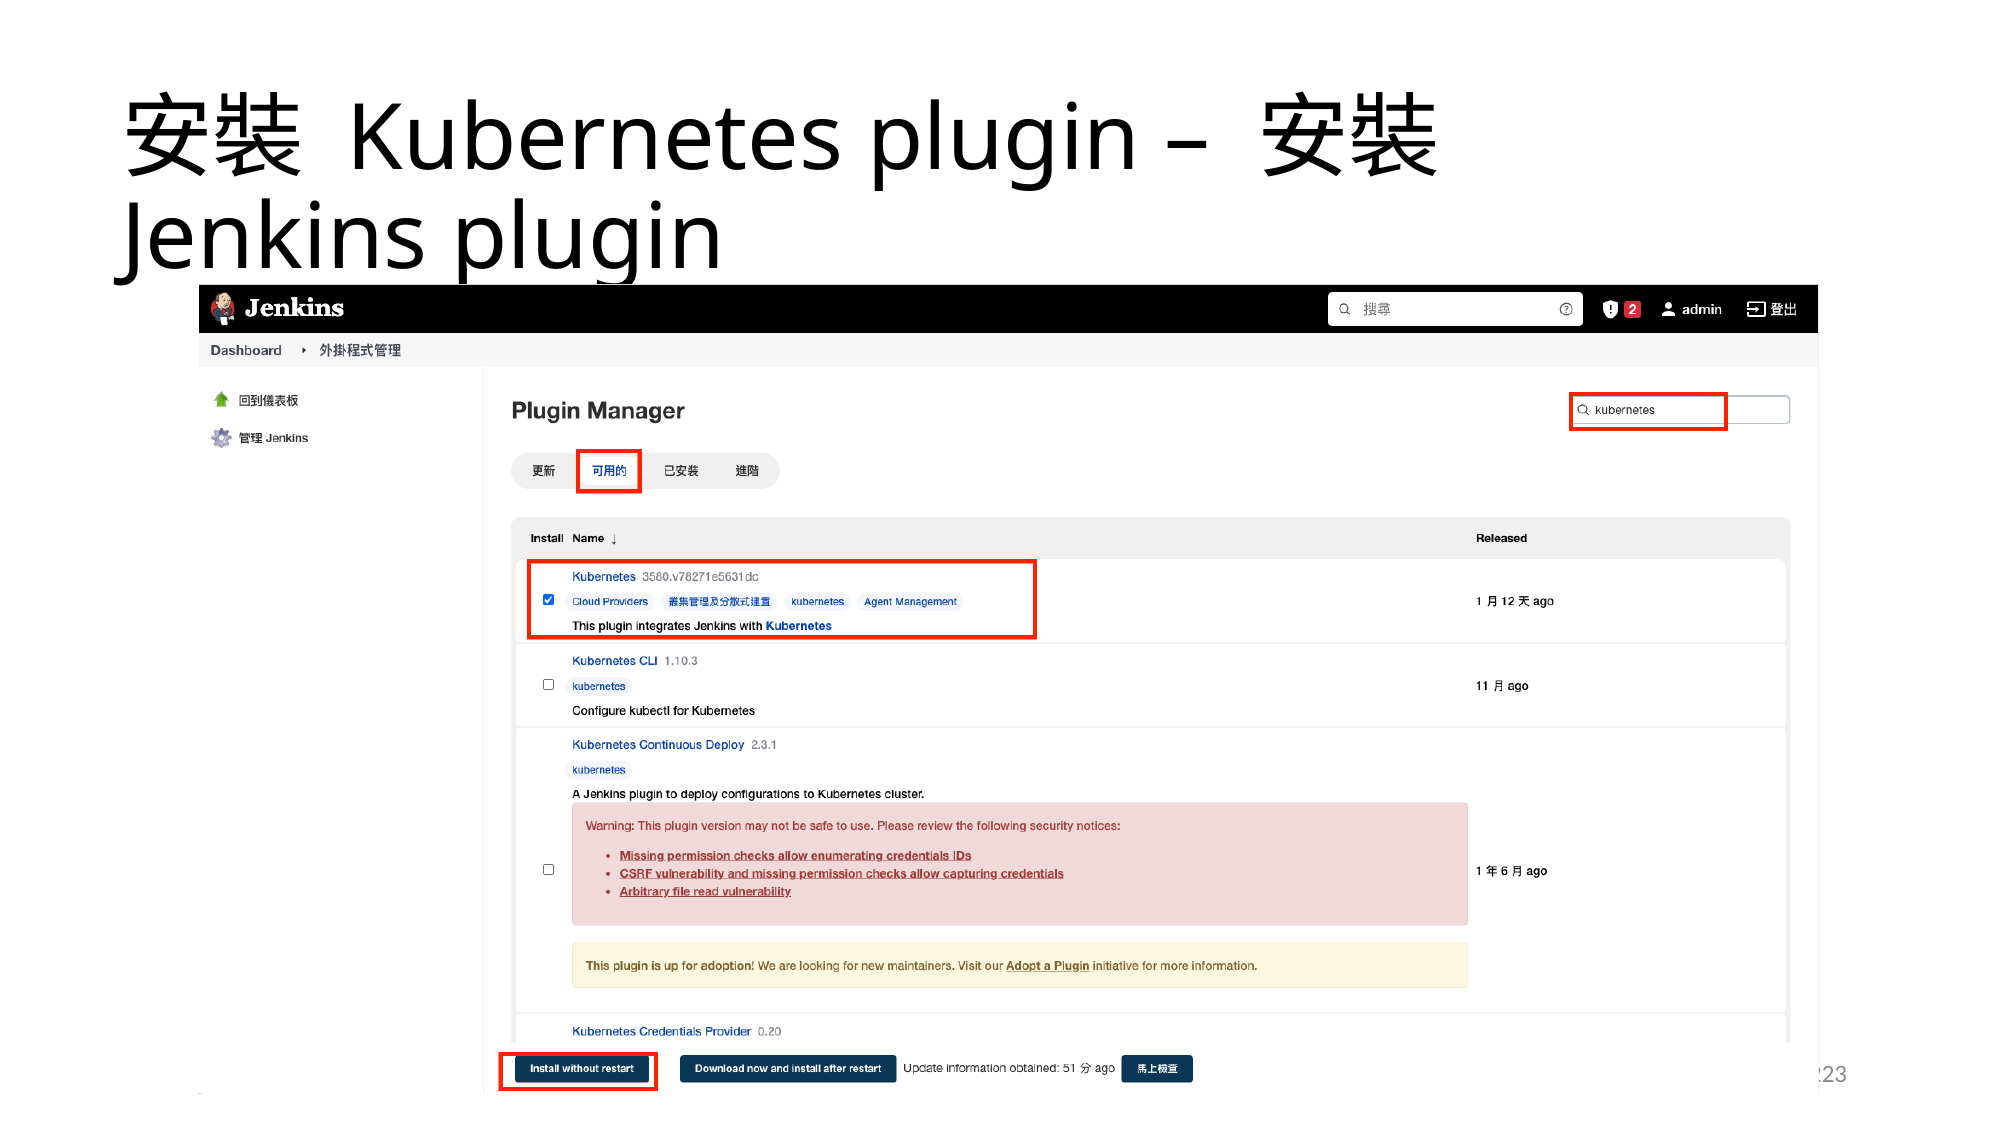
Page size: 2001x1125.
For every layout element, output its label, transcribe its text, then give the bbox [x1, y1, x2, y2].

title 安裝 Kubernetes plugin – 安裝Jenkins plugin [106, 74, 1649, 304]
slide_number 223 [1412, 1042, 1863, 1103]
picture [199, 284, 1819, 1094]
